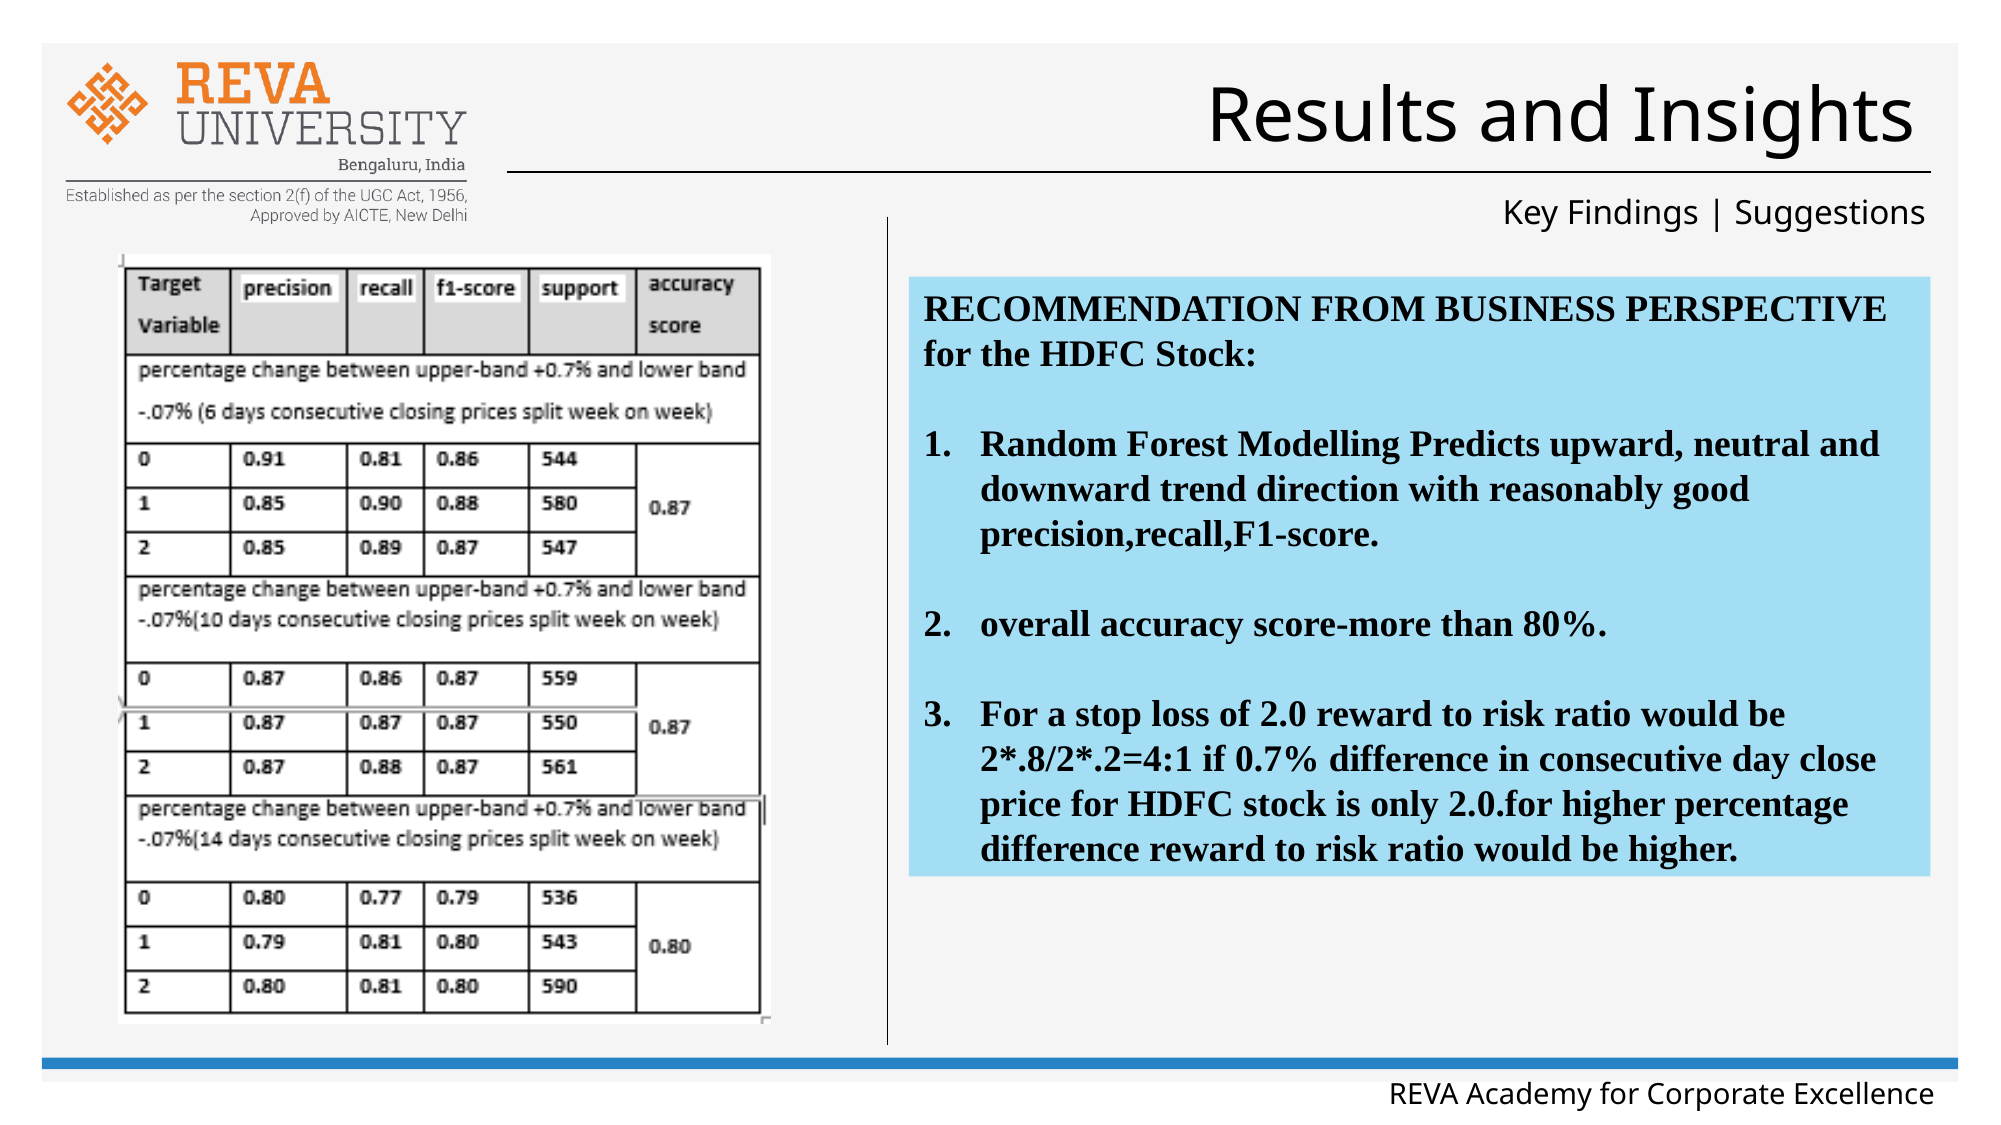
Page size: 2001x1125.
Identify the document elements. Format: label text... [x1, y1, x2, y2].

text_box Key Findings | Suggestions [1009, 183, 1950, 239]
title Results and Insights [555, 62, 1931, 173]
text_box RECOMMENDATION FROM BUSINESS PERSPECTIVE for the HDFC Stock: Random Forest Modelling Predicts upward, neutral and downward trend direction with reasonably good precision,recall,F1-score. overall accuracy score-more than 80%. For a stop loss of 2.0 reward to risk ratio would be 2*.8/2*.2=4:1 if 0.7% difference in consecutive day close price for HDFC stock is only 2.0.for higher percentage difference reward to risk ratio would be higher. [908, 276, 1931, 877]
picture [117, 254, 771, 1024]
picture [65, 62, 467, 224]
